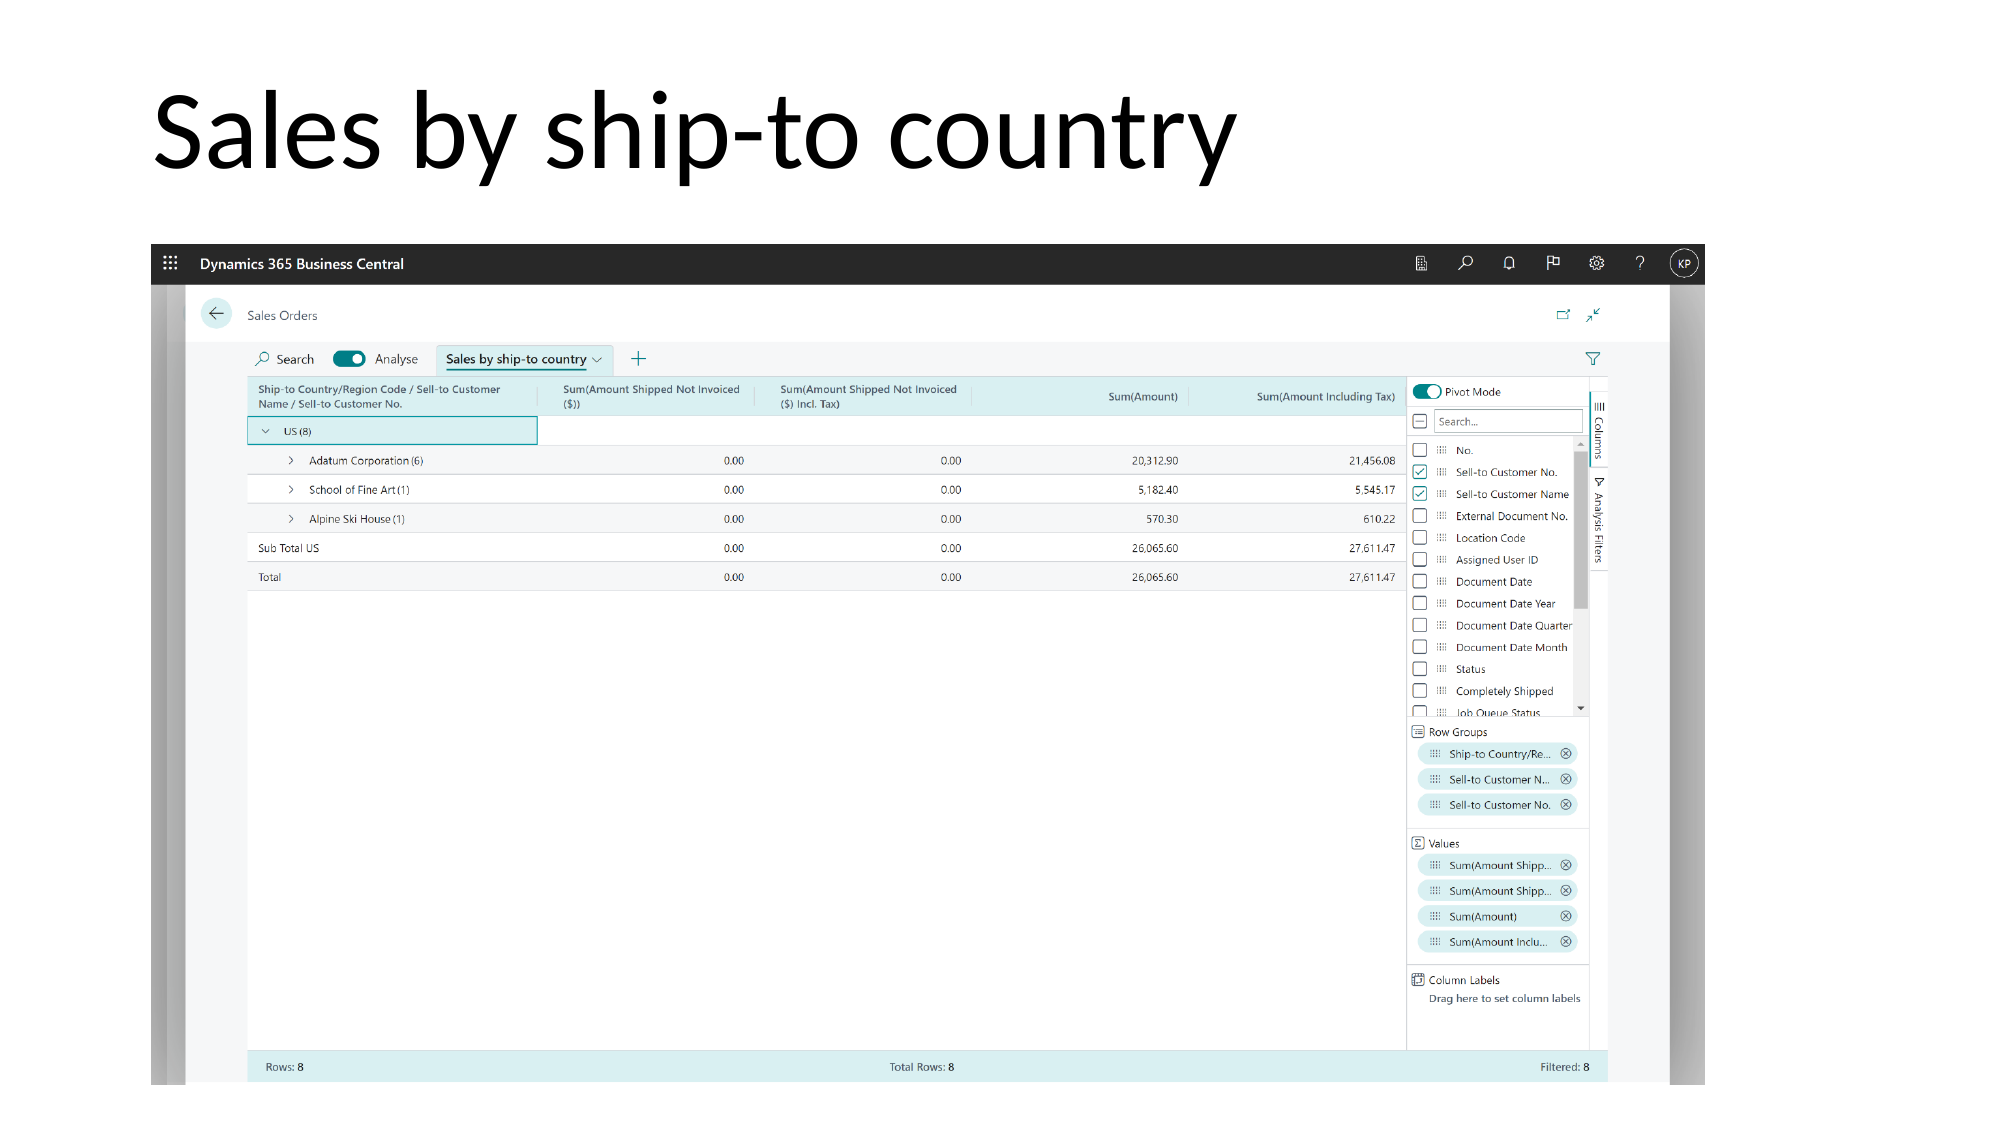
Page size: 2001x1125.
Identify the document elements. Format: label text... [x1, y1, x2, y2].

picture [151, 243, 1705, 1086]
title Sales by ship-to country [137, 47, 1863, 201]
